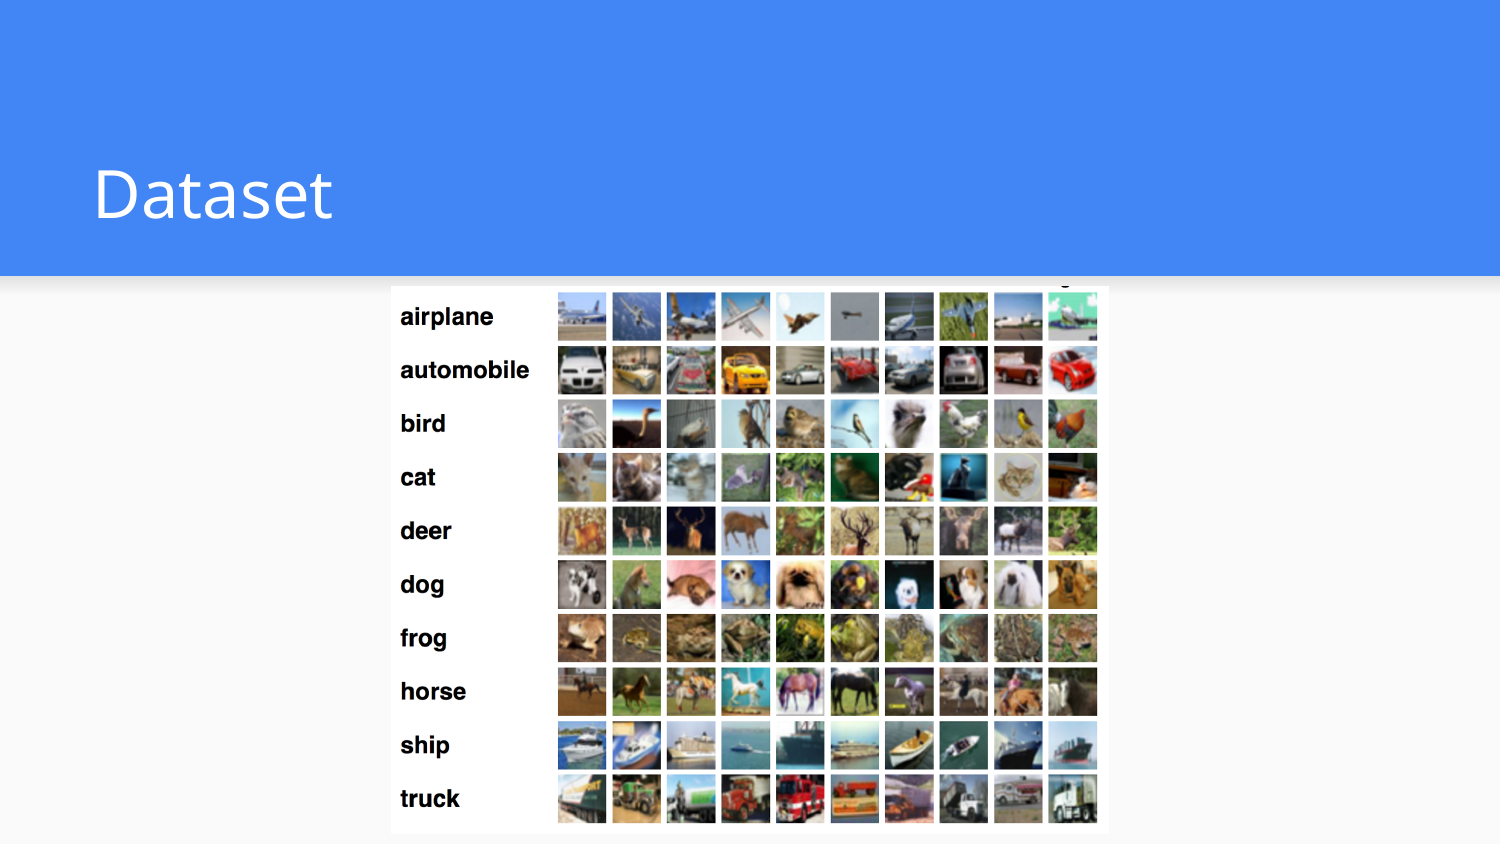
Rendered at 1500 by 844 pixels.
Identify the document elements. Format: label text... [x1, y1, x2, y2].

title Dataset [77, 121, 1427, 248]
picture [391, 286, 1109, 834]
